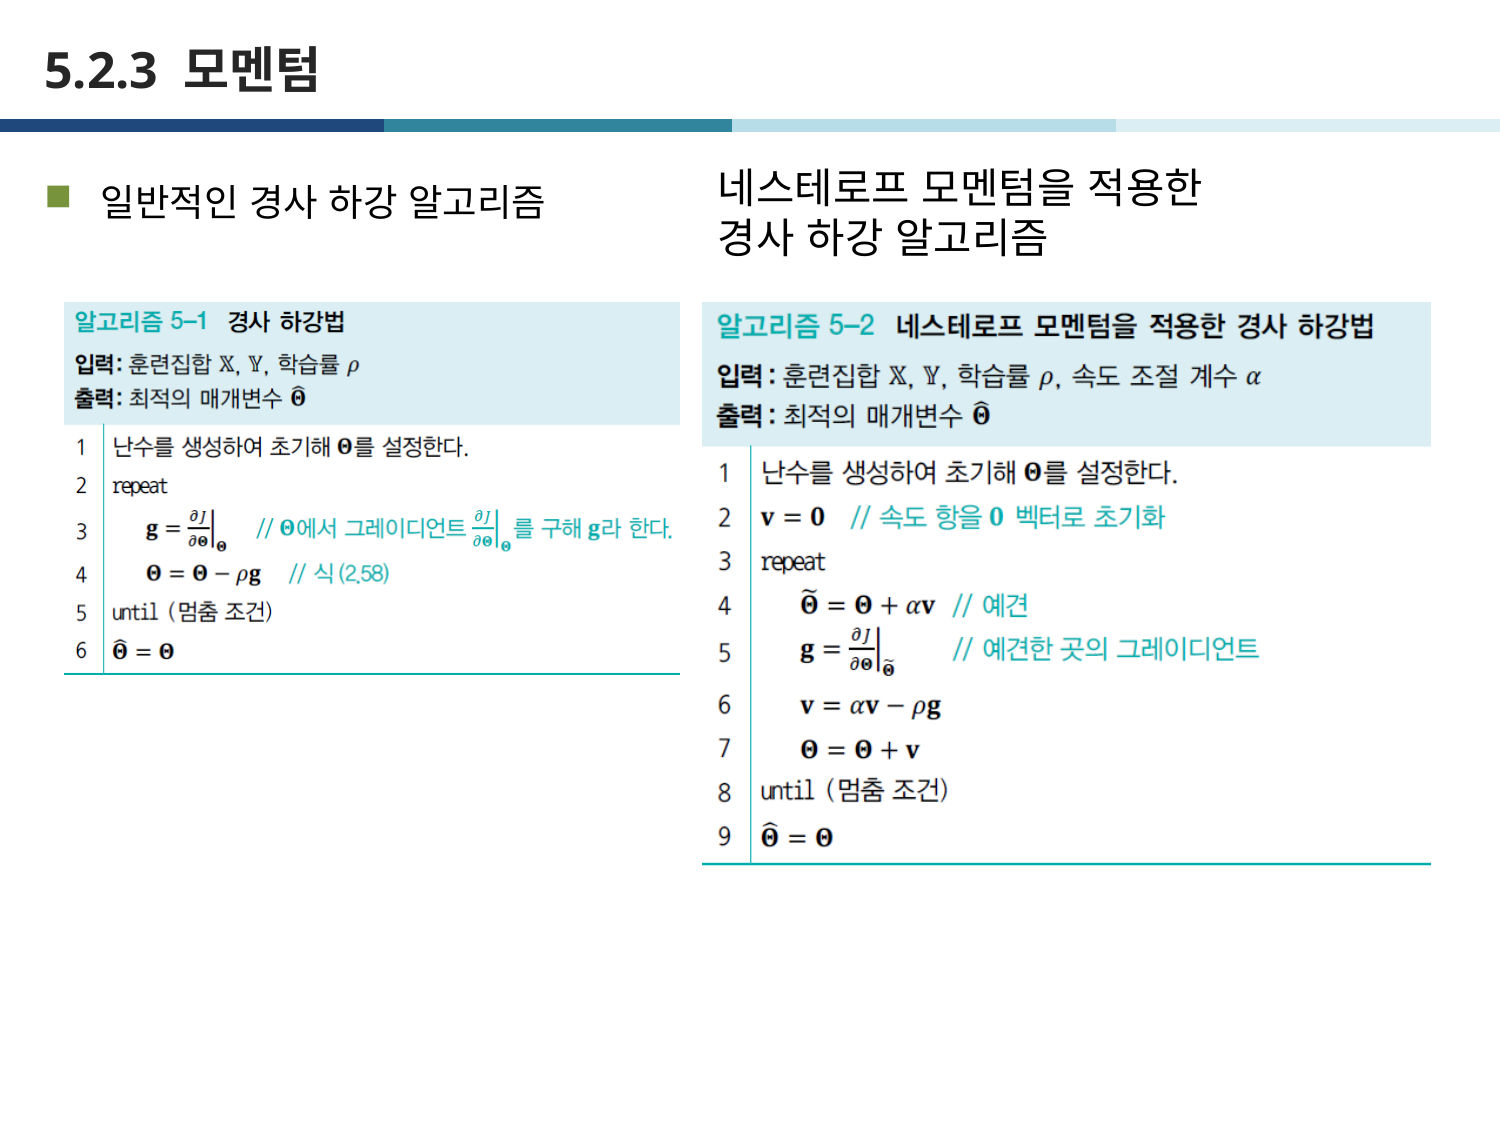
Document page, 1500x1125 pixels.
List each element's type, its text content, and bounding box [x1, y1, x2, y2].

title 5.2.3 모멘텀 [29, 23, 1270, 114]
text_box 네스테로프 모멘텀을 적용한 경사 하강 알고리즘 [702, 140, 1275, 283]
list 일반적인 경사 하강 알고리즘 [29, 148, 1471, 1083]
picture [64, 302, 680, 679]
picture [702, 302, 1431, 870]
